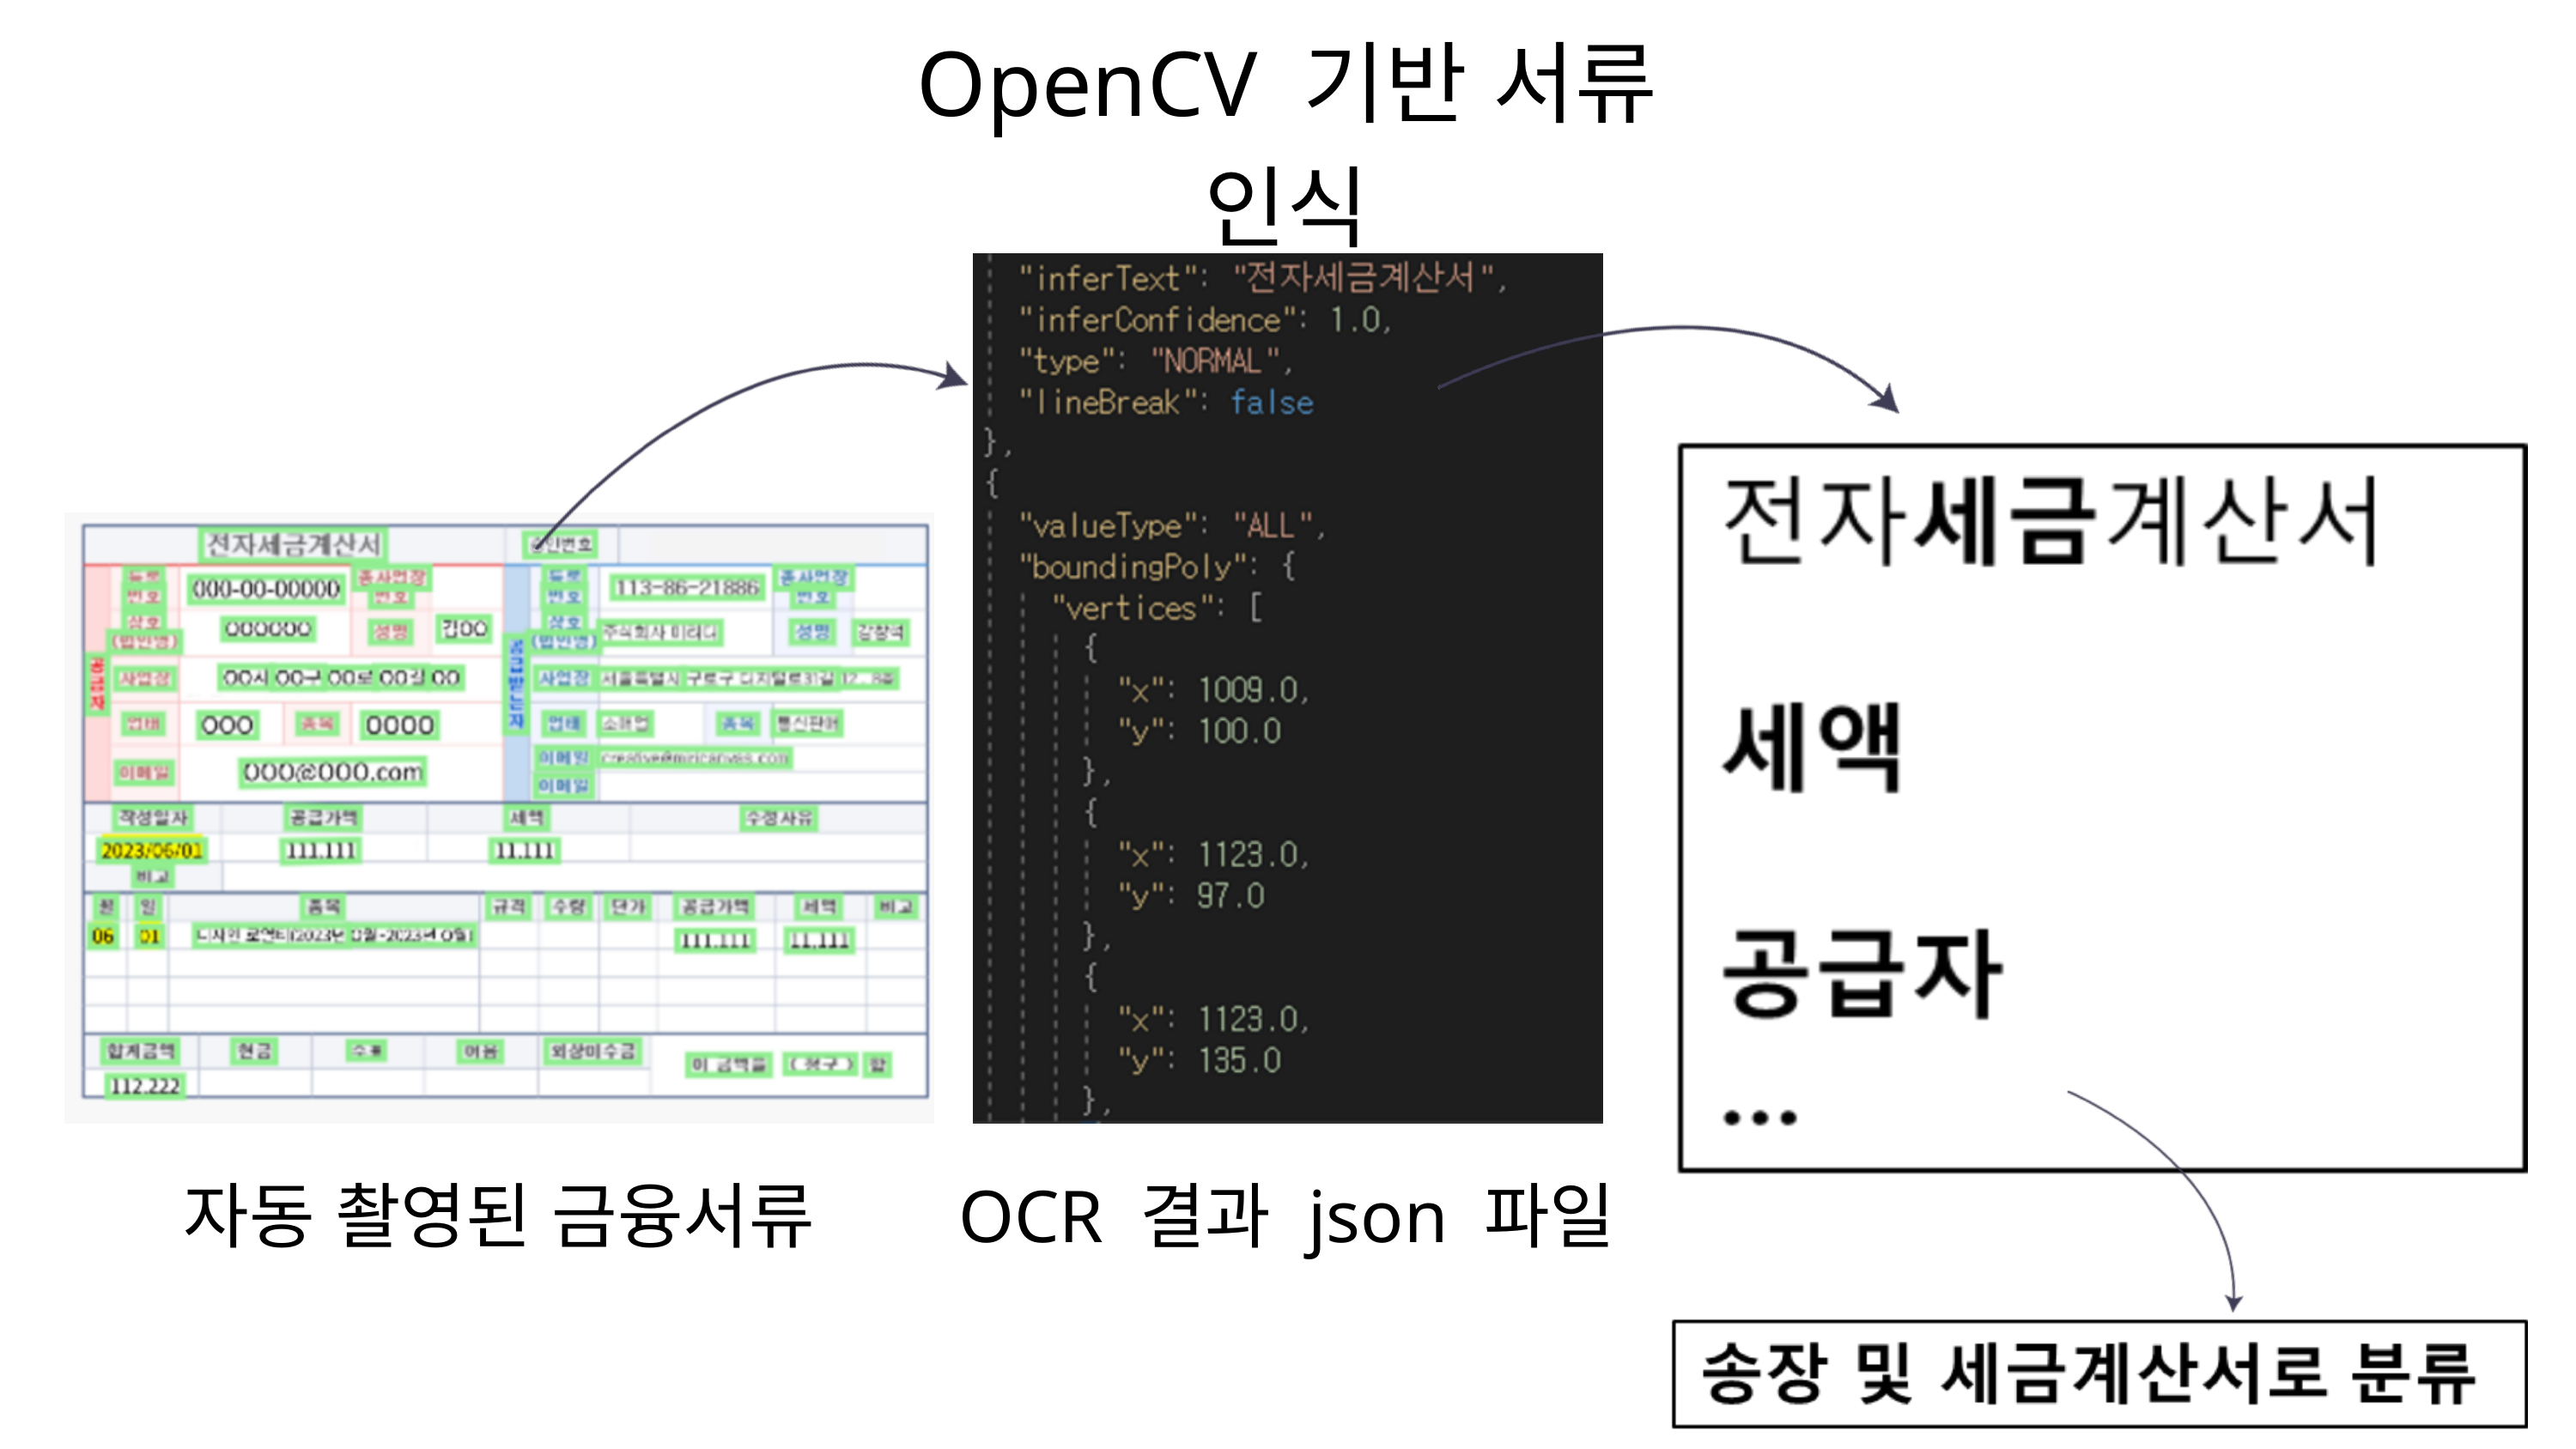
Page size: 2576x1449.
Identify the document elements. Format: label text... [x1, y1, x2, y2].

text_box 자동 촬영된 금융서류 [15, 1156, 817, 1258]
text_box OpenCV 기반 서류 인식 [829, 71, 1745, 197]
picture [64, 197, 2528, 1449]
text_box OCR 결과 json 파일 [817, 1156, 1757, 1258]
